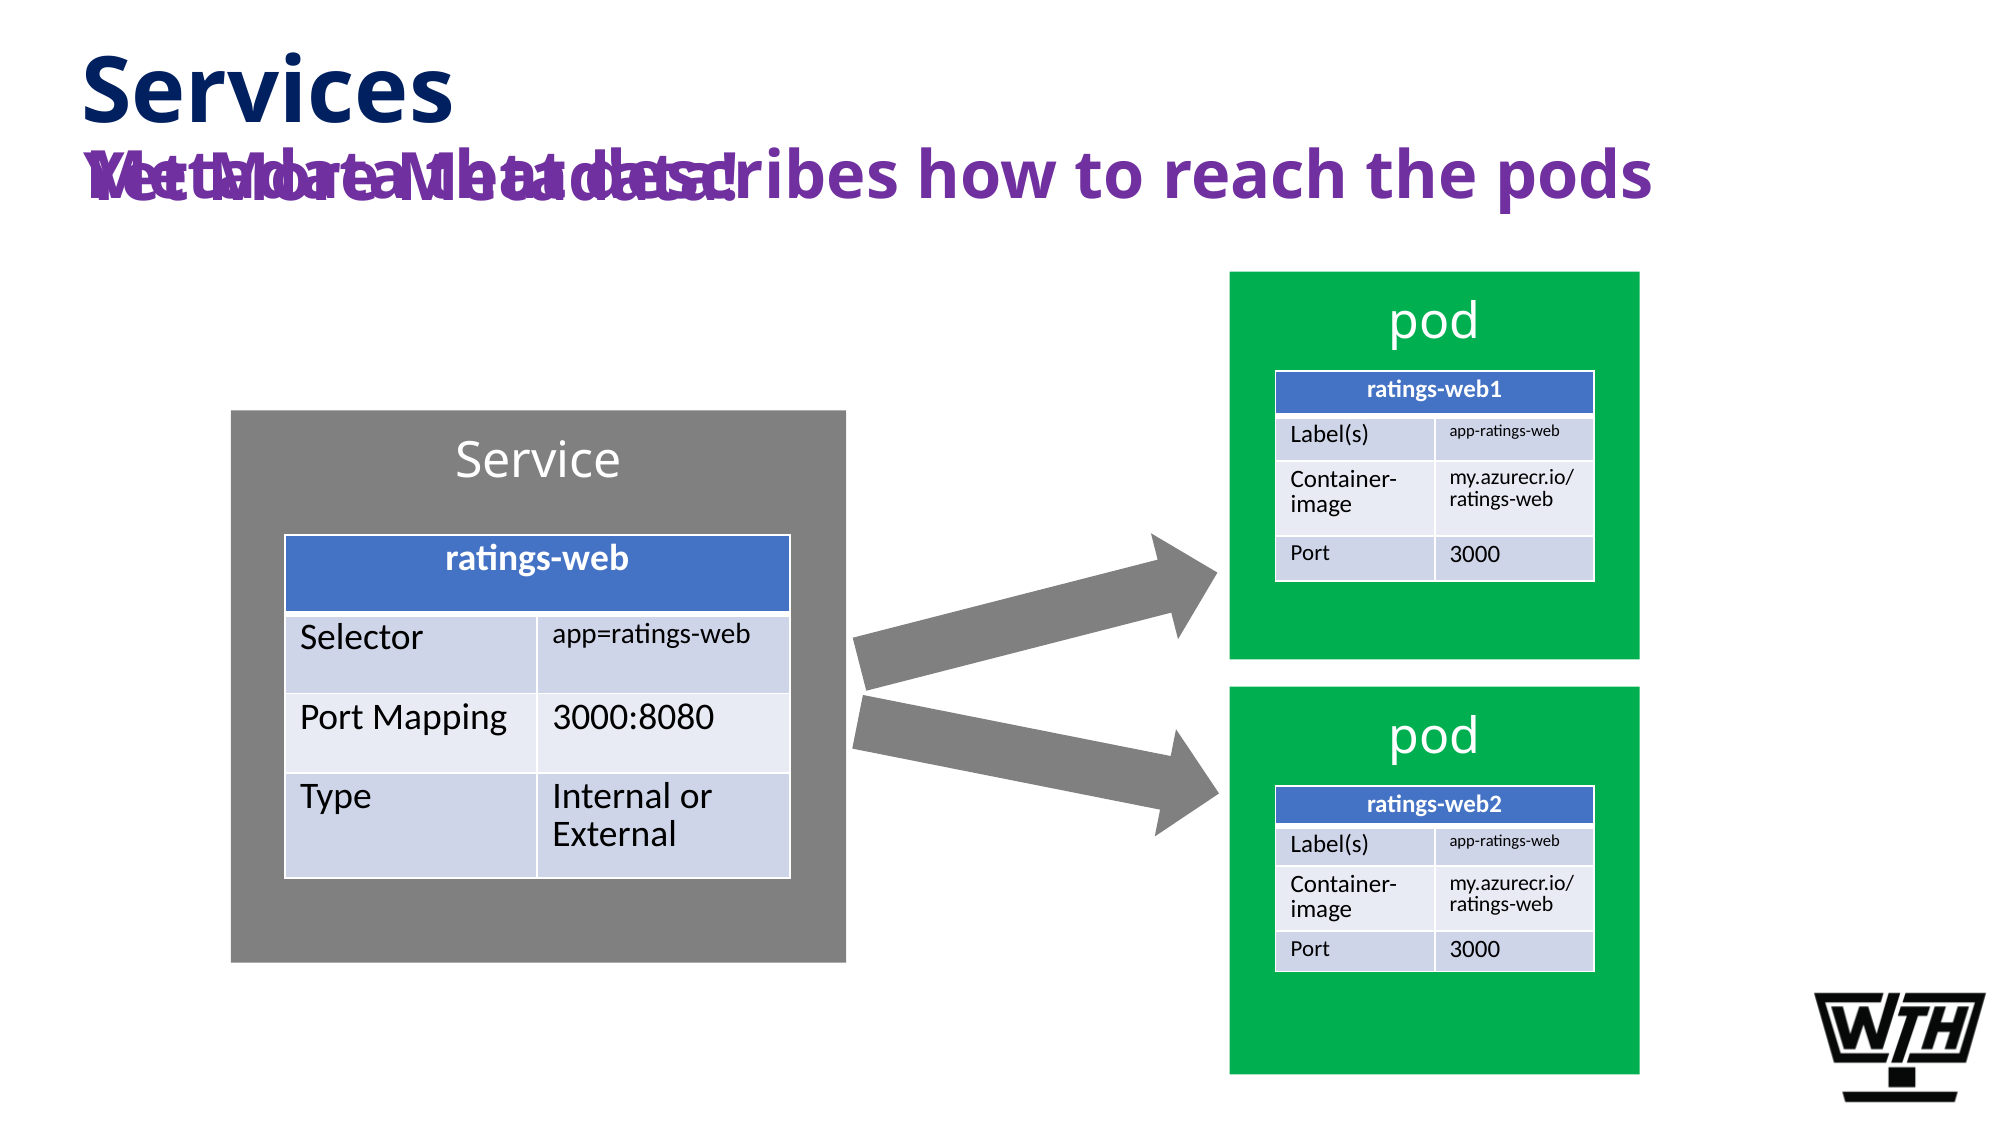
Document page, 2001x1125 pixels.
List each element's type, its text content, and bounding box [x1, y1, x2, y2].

text_box Service [230, 410, 847, 963]
table_cell my.azurecr.io/ratings-web [1436, 867, 1593, 930]
table_cell 3000 [1436, 932, 1593, 971]
table_cell app-ratings-web [1436, 419, 1593, 460]
table_header ratings-web [286, 536, 789, 611]
text_box Services [81, 43, 1791, 141]
table_cell 3000:8080 [538, 694, 789, 772]
table_cell Label(s) [1276, 829, 1434, 865]
text_box Yet More Metadata! [53, 118, 1071, 239]
text_box pod [1229, 271, 1640, 660]
table_cell app=ratings-web [538, 617, 789, 693]
text_box pod [1229, 686, 1640, 1075]
table_header ratings-web2 [1276, 787, 1593, 823]
text_box Metadata that describes how to reach the pods [1071, 141, 1796, 214]
table_cell Internal or External [538, 774, 789, 877]
table_cell app-ratings-web [1436, 829, 1593, 865]
table_cell Port Mapping [286, 694, 536, 772]
text_box [852, 532, 1219, 692]
table_cell Port [1276, 537, 1434, 580]
table_cell Port [1276, 932, 1434, 971]
table_cell Type [286, 774, 536, 877]
table_cell Selector [286, 617, 536, 693]
table_cell Label(s) [1276, 419, 1434, 460]
table_cell my.azurecr.io/ratings-web [1436, 462, 1593, 535]
table_header ratings-web1 [1276, 372, 1593, 413]
table_cell 3000 [1436, 537, 1593, 580]
table_cell Container-image [1276, 867, 1434, 930]
table_cell Container-image [1276, 462, 1434, 535]
picture [1793, 941, 2001, 1125]
text_box [851, 694, 1220, 838]
